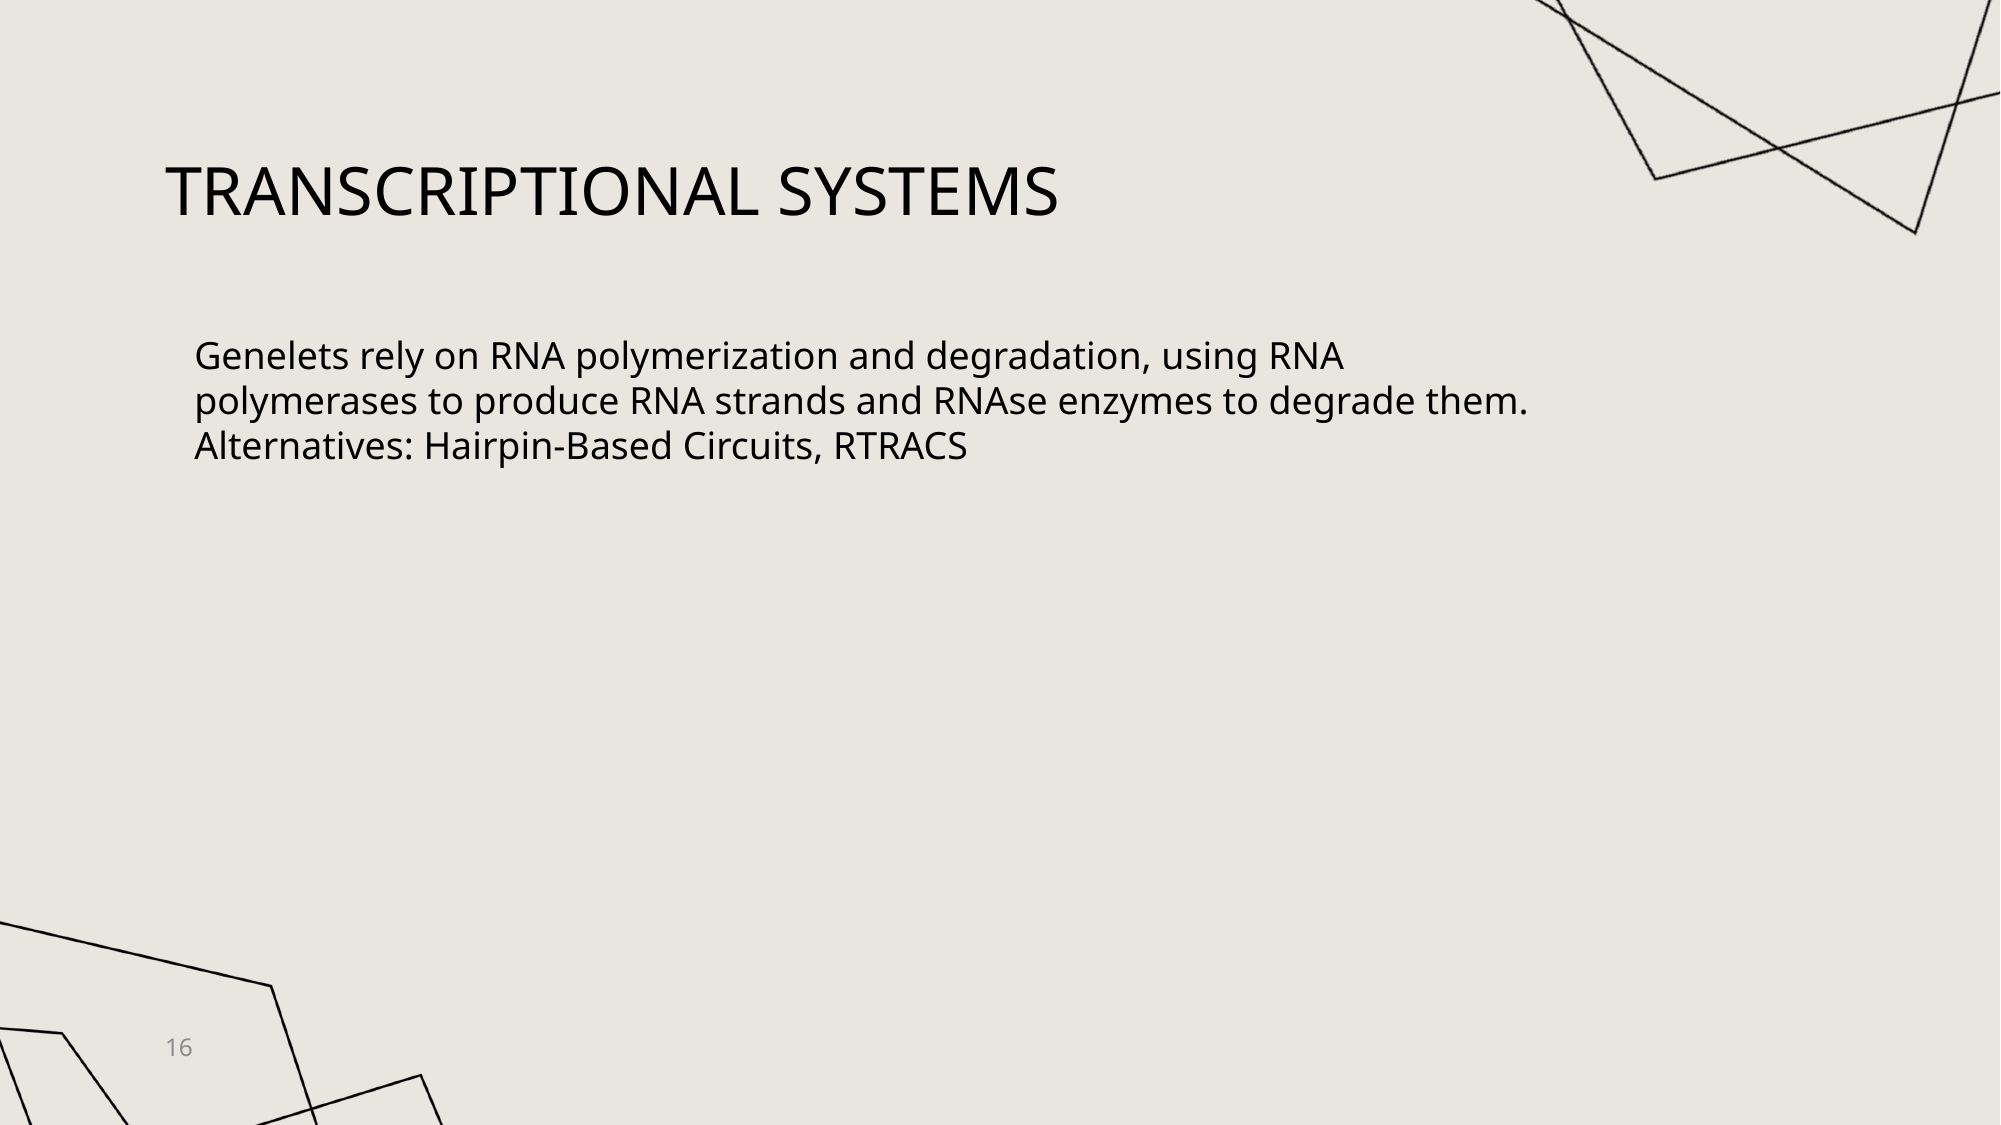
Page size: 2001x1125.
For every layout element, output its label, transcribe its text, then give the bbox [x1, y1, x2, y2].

picture [1509, 0, 2001, 249]
picture [0, 900, 541, 1125]
title Transcriptional Systems [150, 59, 1850, 328]
text_box Genelets rely on RNA polymerization and degradation, using RNA polymerases to produce RNA strands and RNAse enzymes to degrade them. Alternatives: Hairpin-Based Circuits, RTRACS [179, 324, 1578, 520]
slide_number 16 [150, 1024, 254, 1074]
